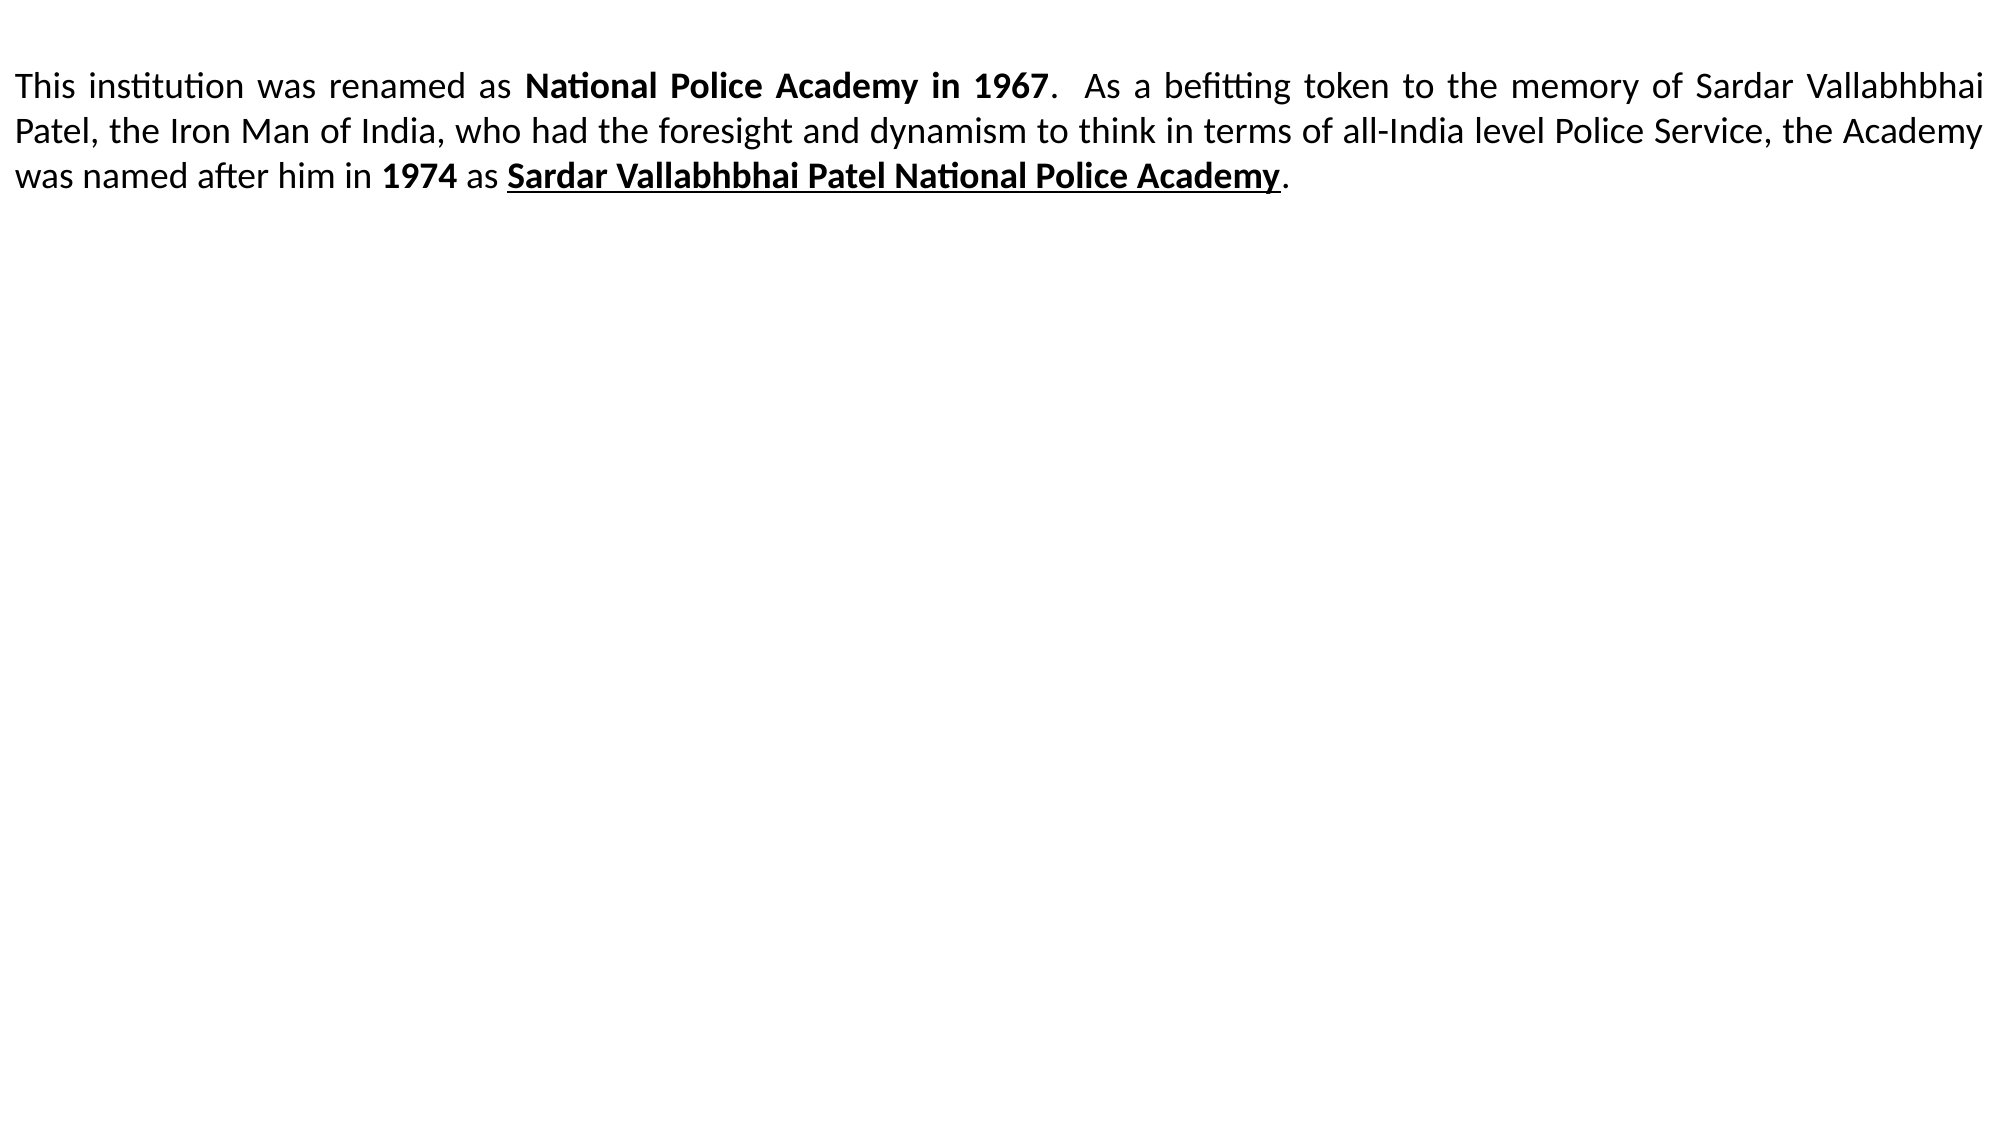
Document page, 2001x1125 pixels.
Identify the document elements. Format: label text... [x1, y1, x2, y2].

text_box This institution was renamed as National Police Academy in 1967. As a befitting token to the memory of Sardar Vallabhbhai Patel, the Iron Man of India, who had the foresight and dynamism to think in terms of all-India level Police Service, the Academy was named after him in 1974 as Sardar Vallabhbhai Patel National Police Academy. [0, 53, 2000, 294]
